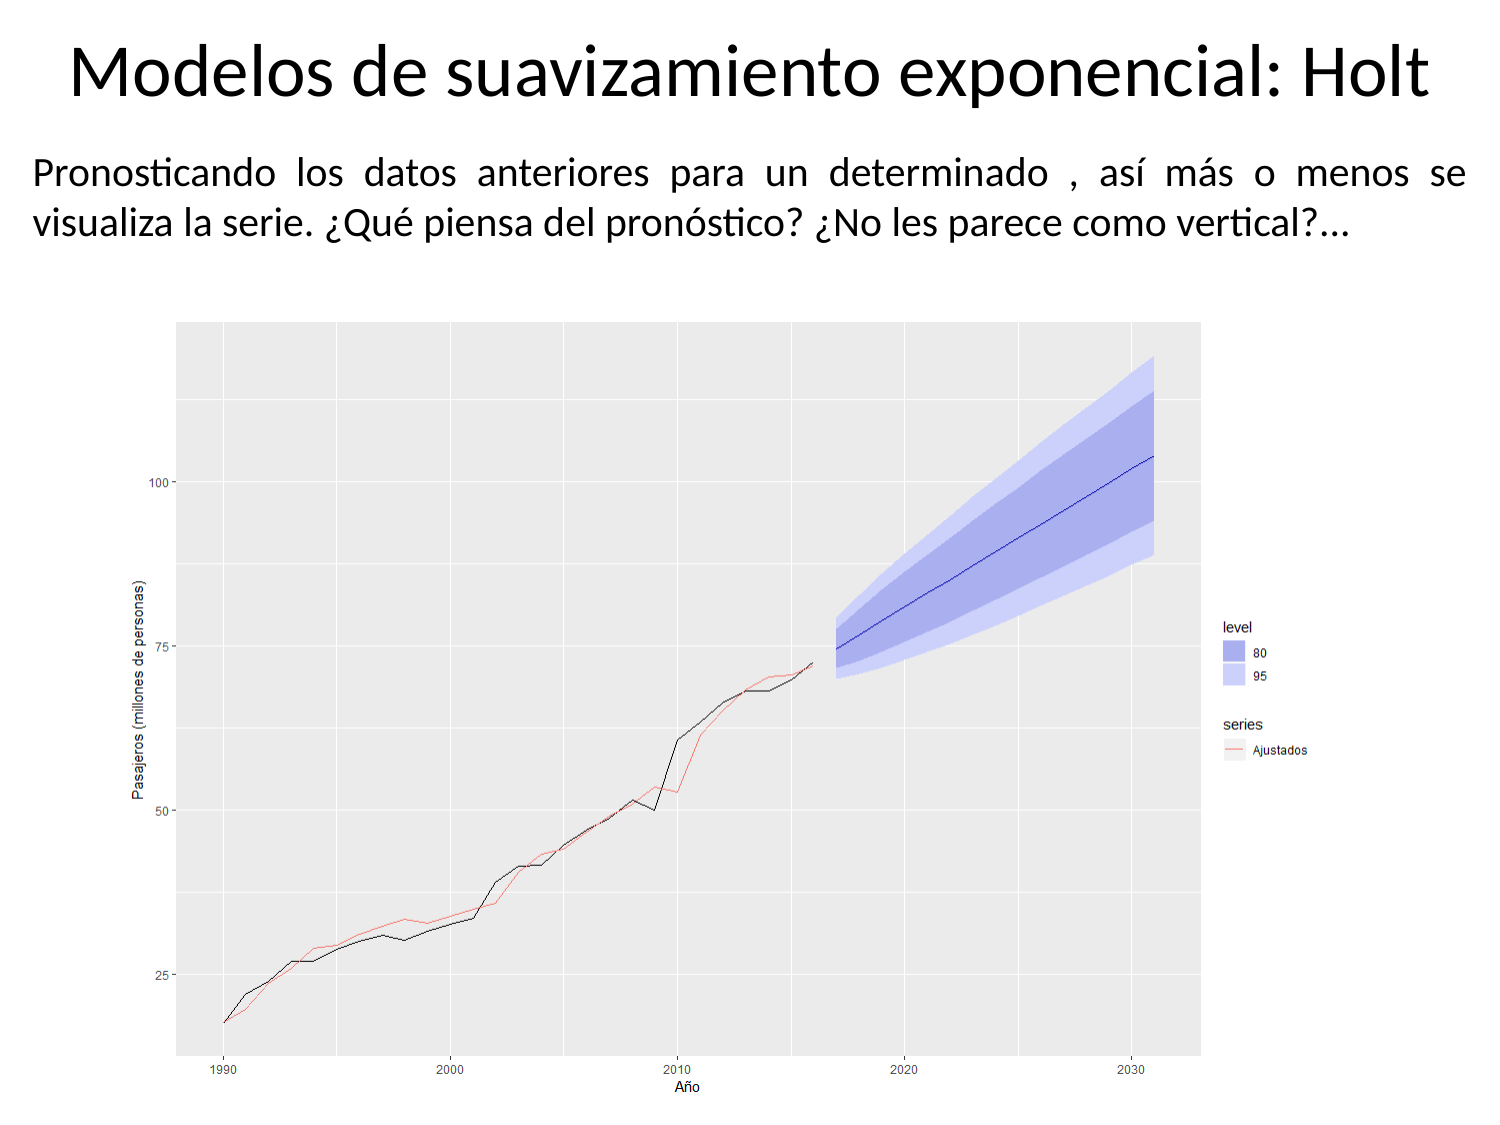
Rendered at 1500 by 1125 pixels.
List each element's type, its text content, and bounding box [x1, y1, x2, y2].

picture [123, 319, 1324, 1102]
title Modelos de suavizamiento exponencial: Holt [0, 7, 1500, 126]
